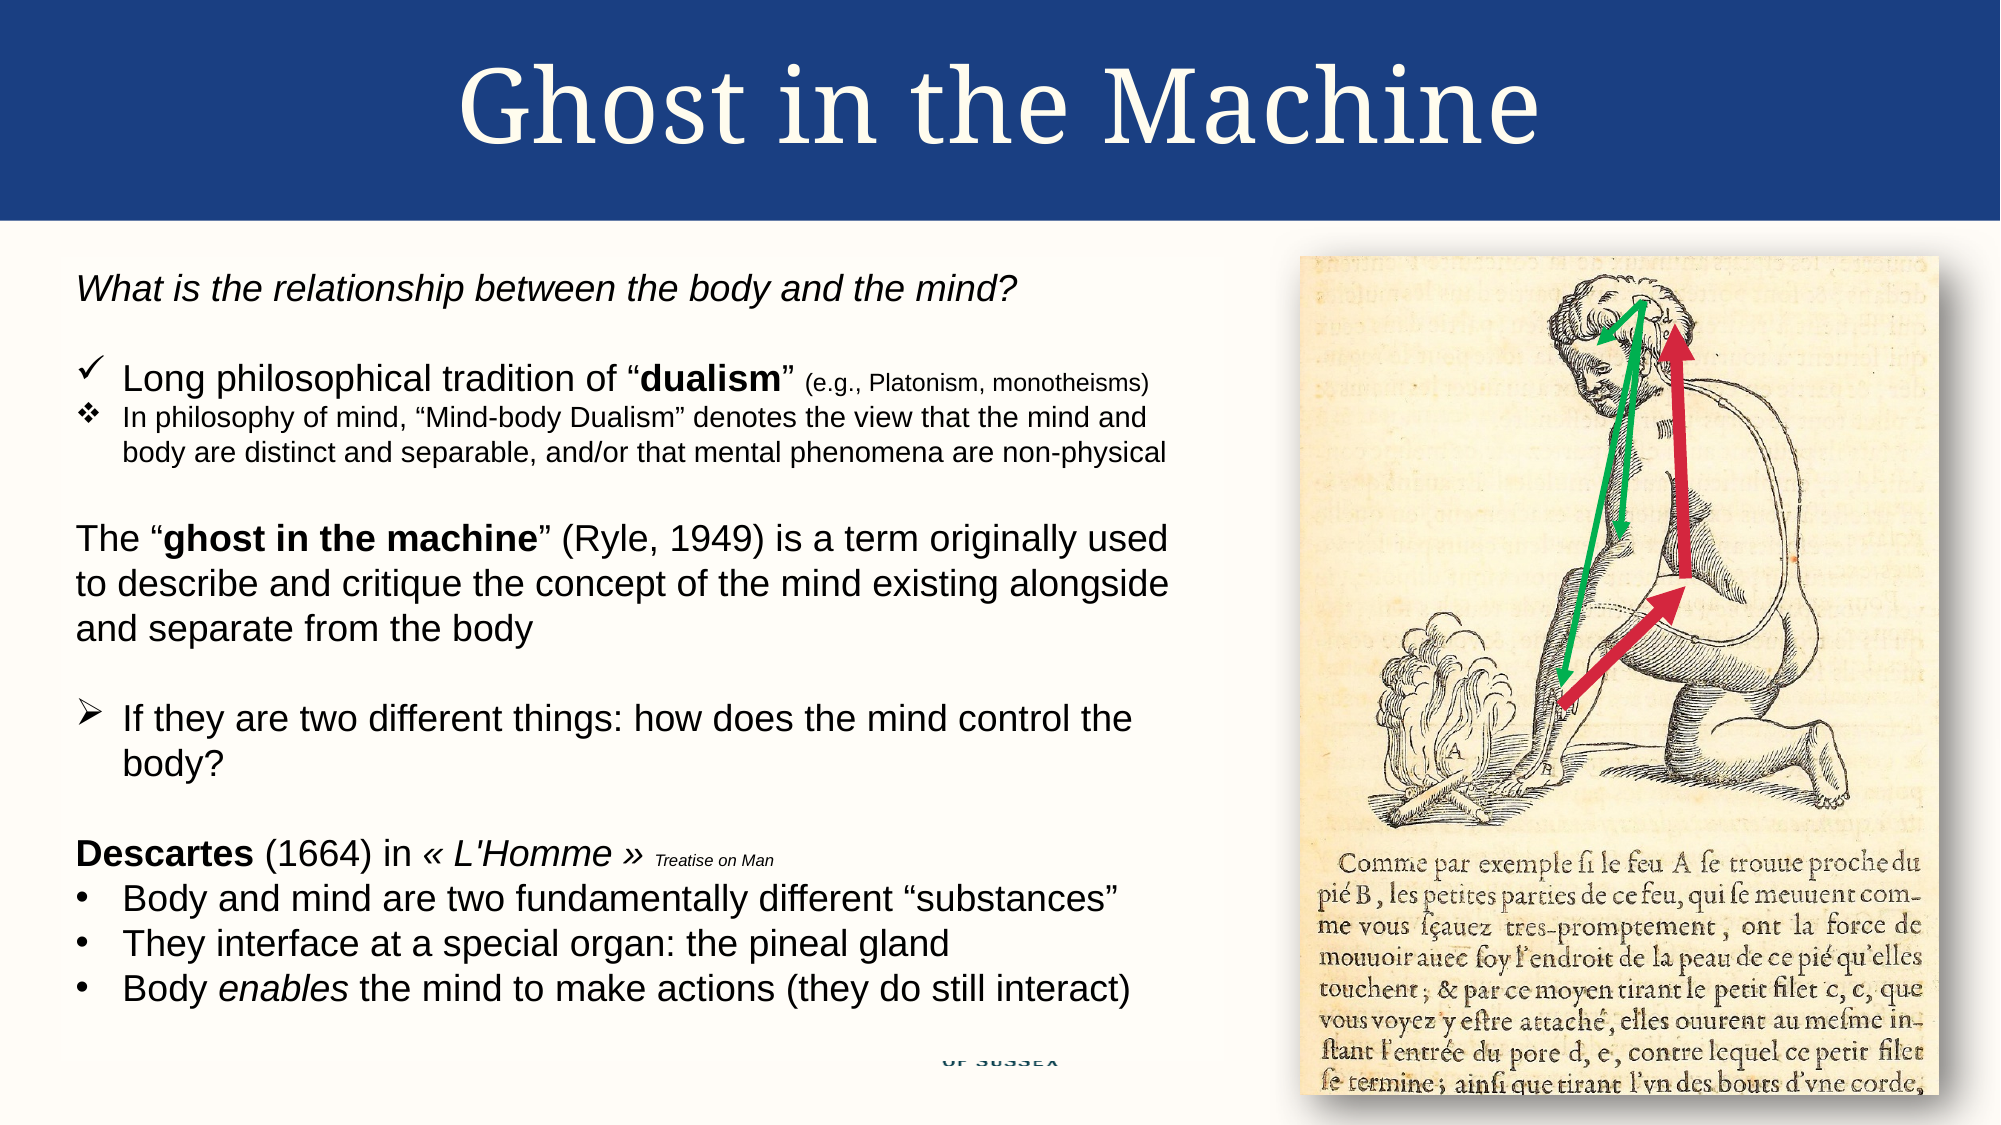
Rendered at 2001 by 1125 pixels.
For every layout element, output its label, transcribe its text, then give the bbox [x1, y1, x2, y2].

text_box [1560, 586, 1686, 707]
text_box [1560, 301, 1645, 688]
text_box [1674, 323, 1686, 579]
picture [1300, 256, 1939, 1095]
text_box What is the relationship between the body and the mind? Long philosophical tradition of “dualism” (e.g., Platonism, monotheisms) In philosophy of mind, “Mind-body Dualism” denotes the view that the mind and body are distinct and separable, and/or that mental phenomena are non-physical The “ghost in the machine” (Ryle, 1949) is a term originally used to describe and critique the concept of the mind existing alongside and separate from the body If they are two different things: how does the mind control the body? Descartes (1664) in « L'Homme » Treatise on Man Body and mind are two fundamentally different “substances” They interface at a special organ: the pineal gland Body enables the mind to make actions (they do still interact) [60, 256, 1225, 1061]
title Ghost in the Machine [129, 46, 1871, 175]
picture [935, 1061, 1065, 1066]
